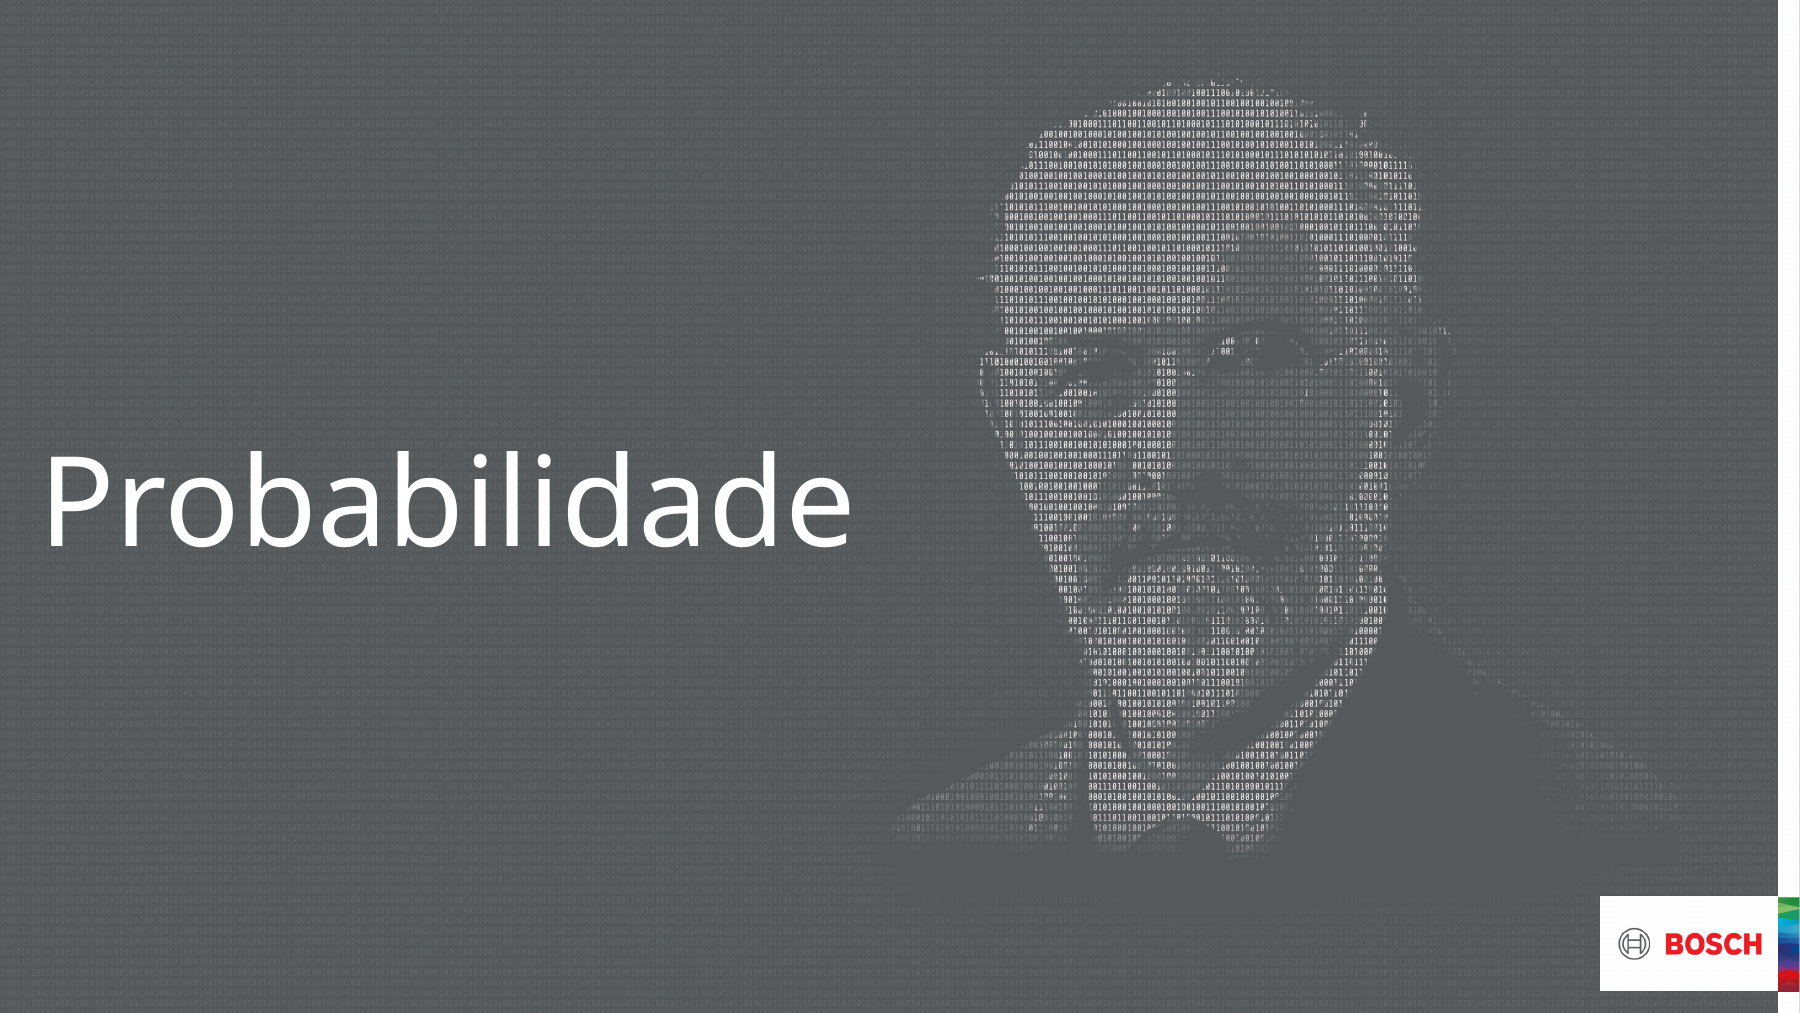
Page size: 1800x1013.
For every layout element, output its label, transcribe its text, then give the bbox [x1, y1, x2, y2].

picture [0, 0, 1800, 1013]
title Probabilidade [39, 439, 1660, 573]
